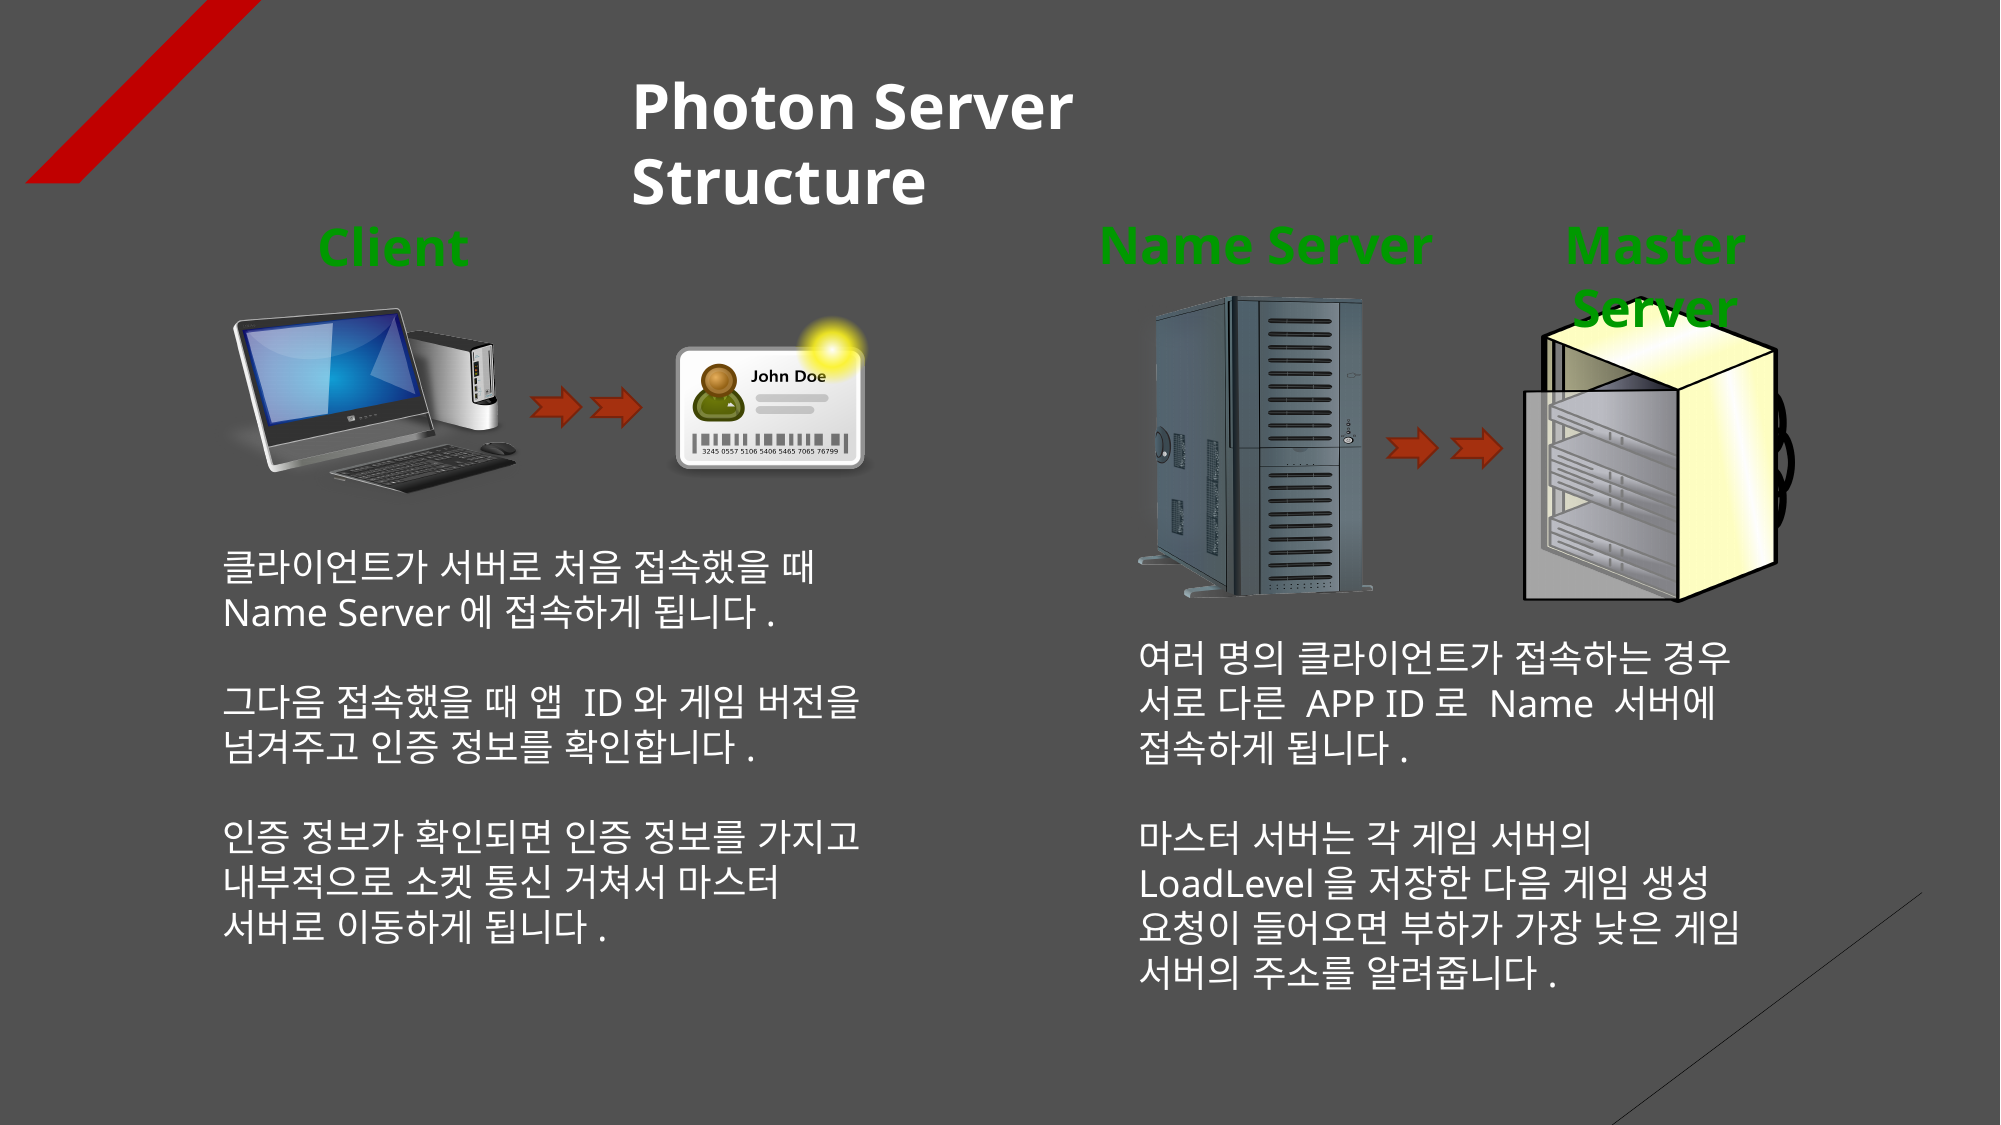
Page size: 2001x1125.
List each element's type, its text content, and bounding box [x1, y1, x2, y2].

picture [1124, 296, 1373, 598]
text_box 클라이언트가 서버로 처음 접속했을 때 Name Server에 접속하게 됩니다. 그다음 접속했을 때 앱 ID와 게임 버전을 넘겨주고 인증 정보를 확인합니다. 인증 정보가 확인되면 인증 정보를 가지고 내부적으로 소켓 통신 거쳐서 마스터 서버로 이동하게 됩니다. [207, 536, 877, 957]
picture [664, 315, 877, 479]
text_box Client [292, 206, 496, 285]
text_box [589, 385, 643, 430]
text_box [1449, 426, 1504, 471]
text_box [1385, 426, 1440, 470]
text_box Name Server [1076, 204, 1457, 283]
text_box Master Server [1465, 205, 1847, 346]
text_box Photon Server Structure [617, 59, 1382, 225]
picture [211, 308, 525, 506]
picture [1523, 296, 1795, 603]
text_box 여러 명의 클라이언트가 접속하는 경우 서로 다른 APP ID로 Name 서버에 접속하게 됩니다. 마스터 서버는 각 게임 서버의 LoadLevel을 저장한 다음 게임 생성 요청이 들어오면 부하가 가장 낮은 게임 서버의 주소를 알려줍니다. [1123, 627, 1793, 1003]
text_box [529, 385, 583, 429]
